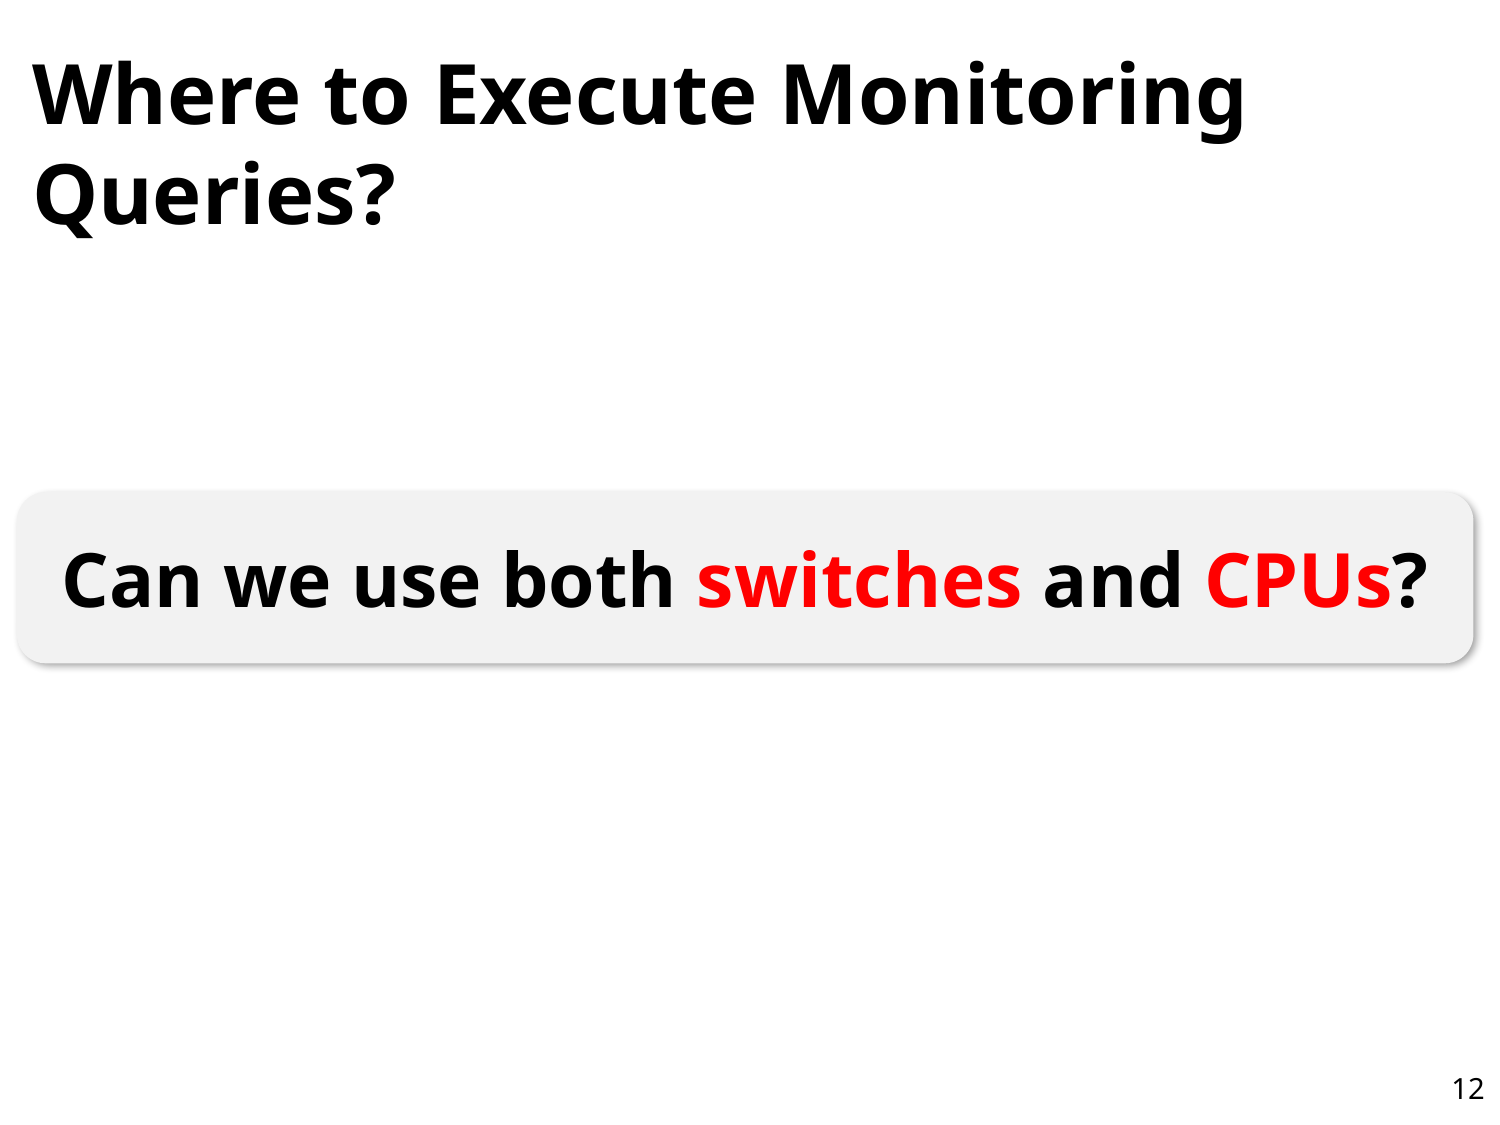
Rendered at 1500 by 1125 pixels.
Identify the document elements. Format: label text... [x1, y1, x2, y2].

title Where to Execute Monitoring Queries? [16, 46, 1500, 235]
slide_number 12 [1149, 1062, 1500, 1101]
text_box Can we use both switches and CPUs? [14, 490, 1476, 666]
